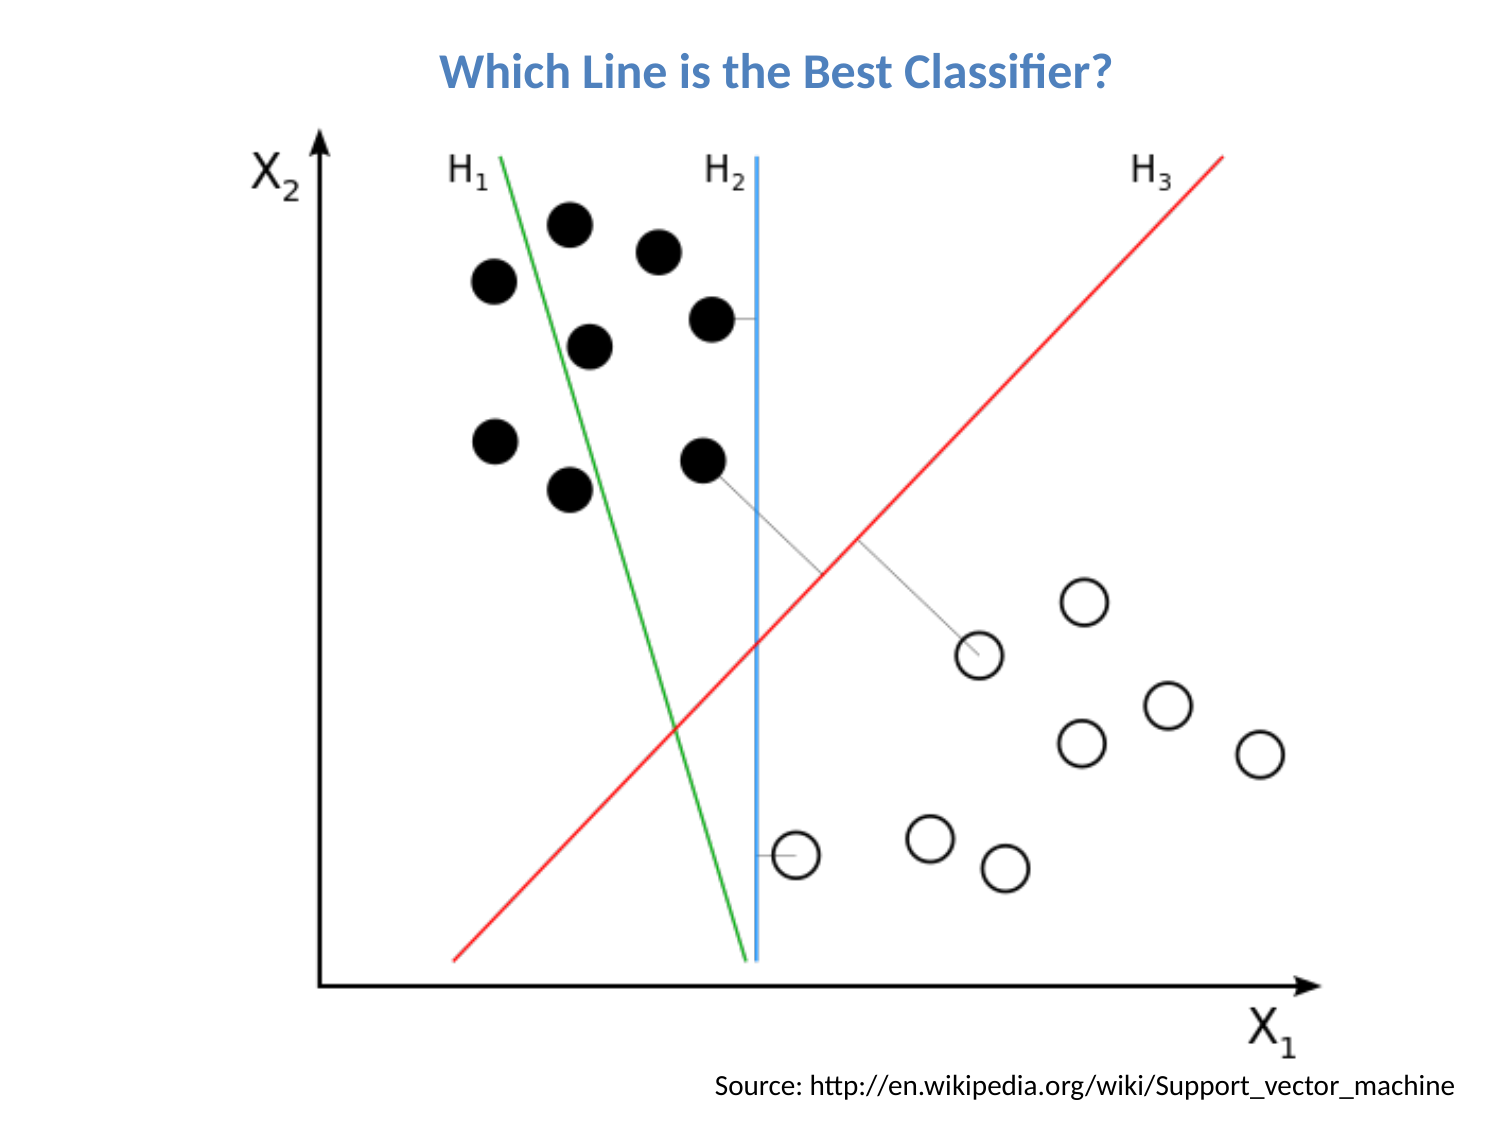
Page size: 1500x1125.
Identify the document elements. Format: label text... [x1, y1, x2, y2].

text_box Source: http://en.wikipedia.org/wiki/Support_vector_machine [700, 1059, 1471, 1109]
picture [244, 121, 1330, 1061]
text_box Which Line is the Best Classifier? [424, 31, 1130, 107]
